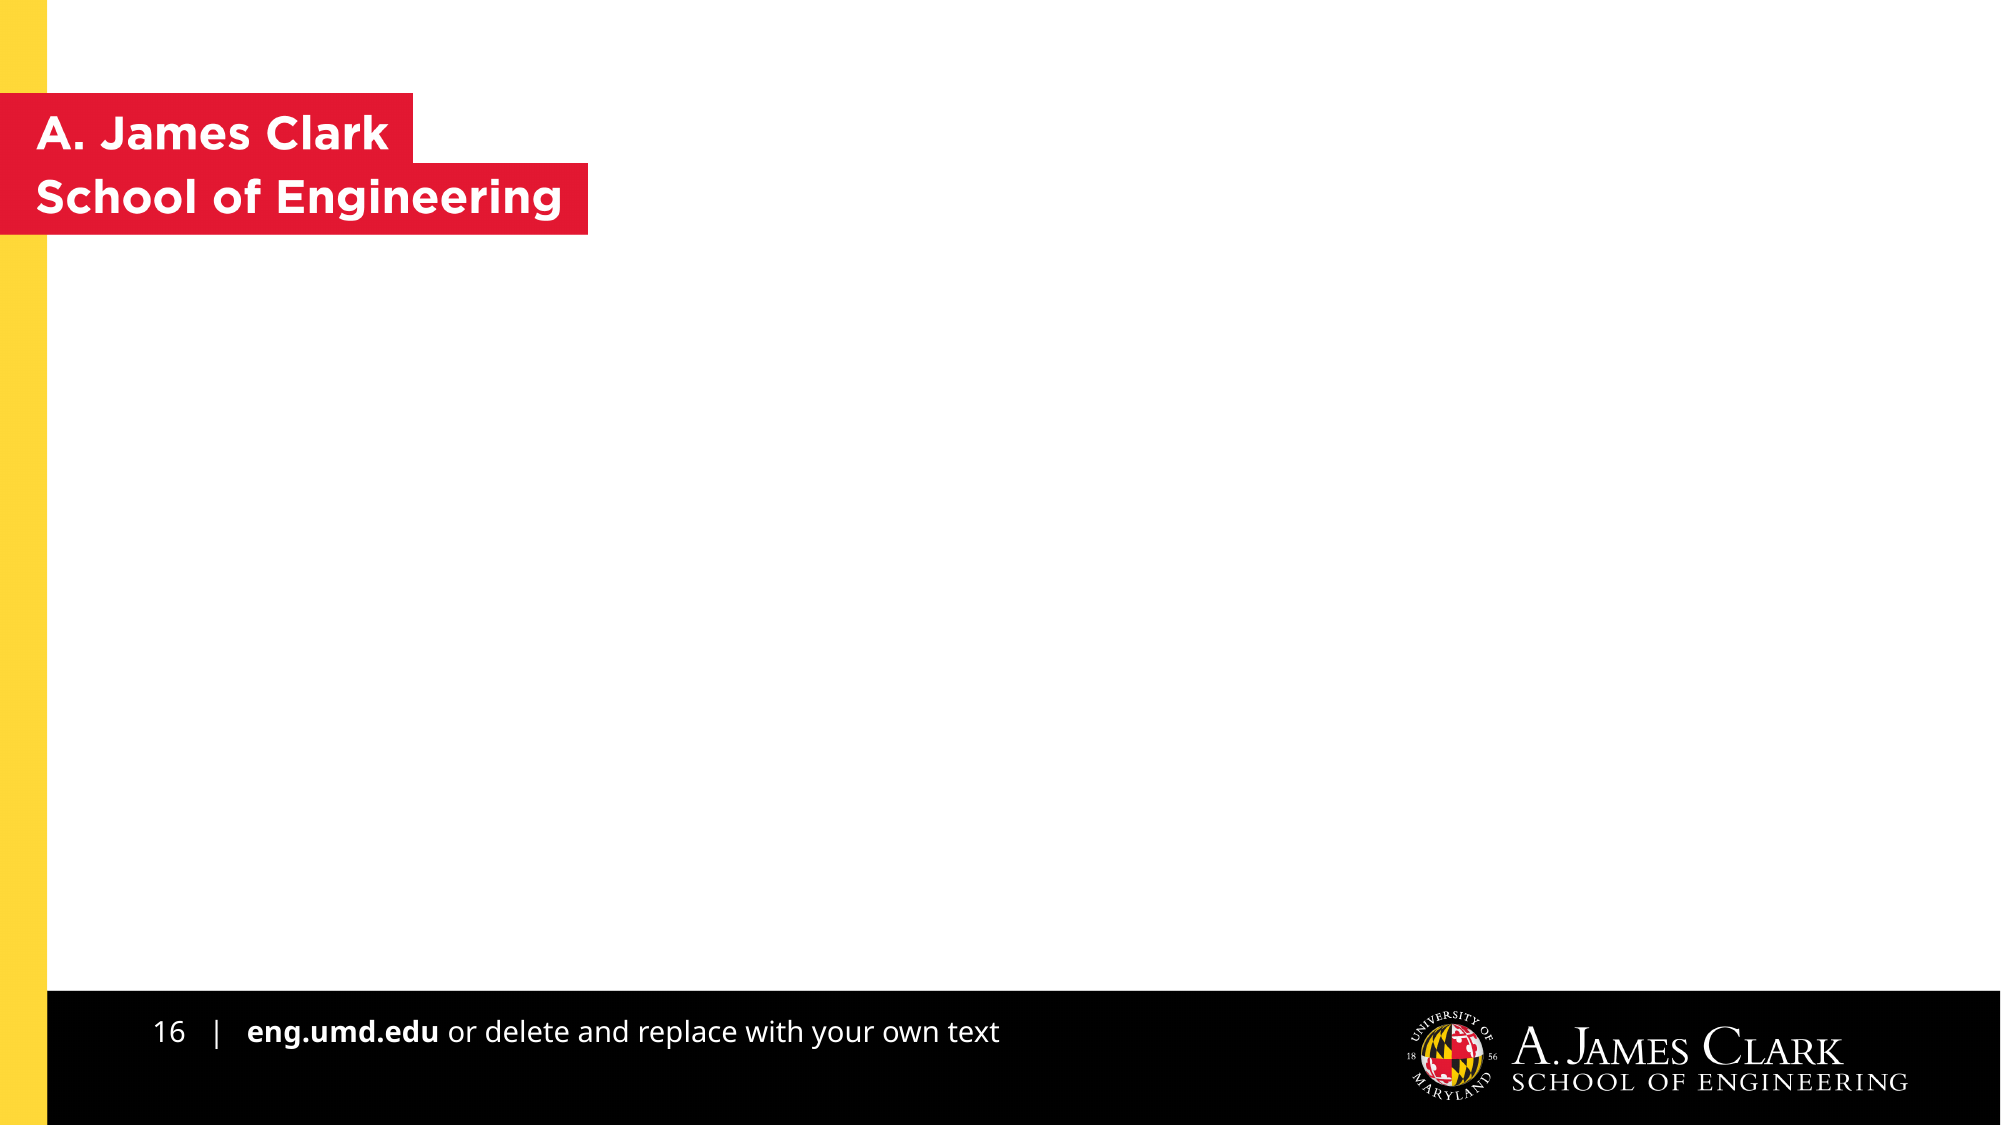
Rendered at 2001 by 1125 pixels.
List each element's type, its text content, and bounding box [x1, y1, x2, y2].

picture [0, 0, 2001, 1125]
footer 16 | eng.umd.edu or delete and replace with your own text [137, 1002, 1338, 1063]
